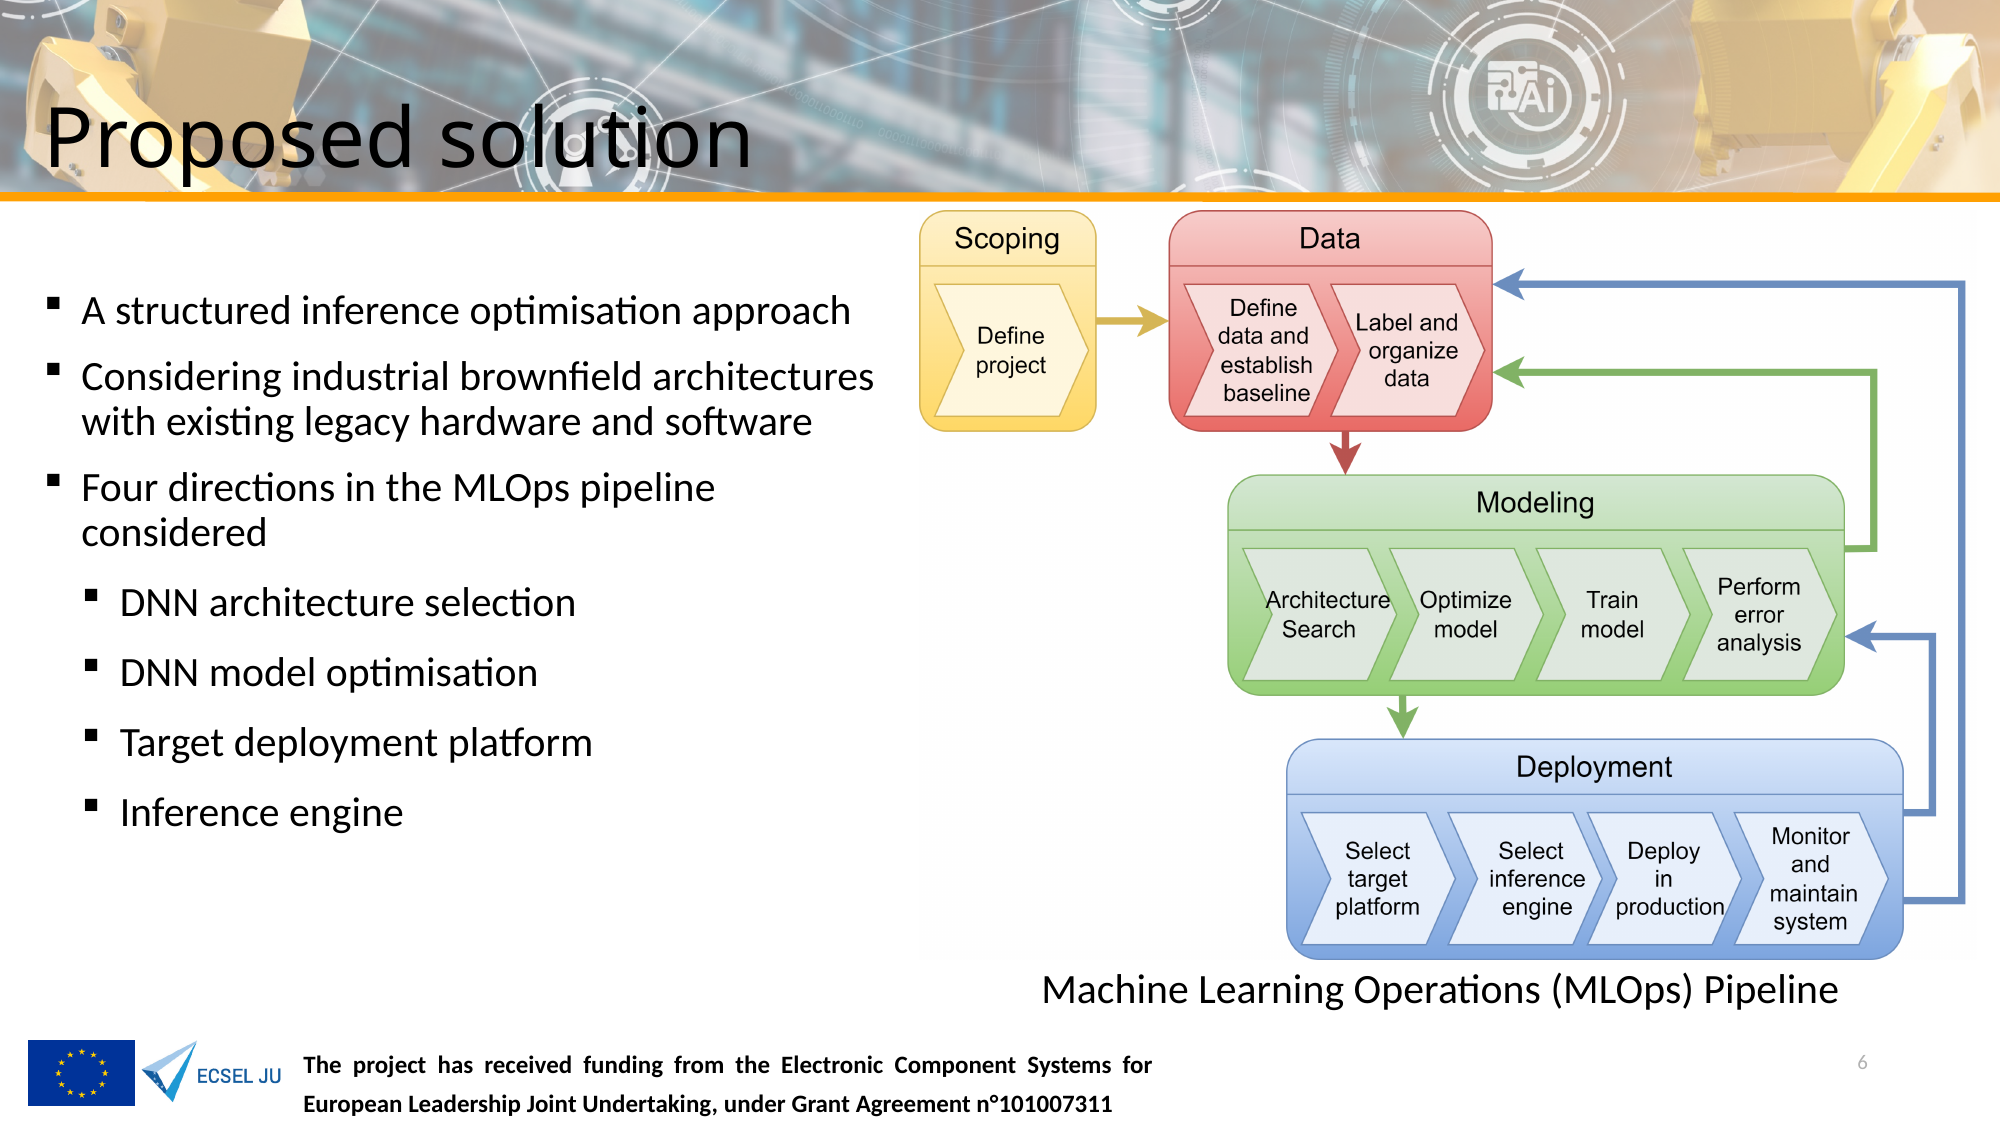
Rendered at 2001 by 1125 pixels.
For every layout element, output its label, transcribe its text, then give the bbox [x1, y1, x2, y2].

text_box Machine Learning Operations (MLOps) Pipeline [1026, 961, 1870, 1020]
title Proposed solution [28, 53, 1235, 193]
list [919, 210, 1977, 961]
picture [139, 1037, 287, 1106]
picture [28, 1040, 135, 1106]
text_box A structured inference optimisation approach Considering industrial brownfield architectures with existing legacy hardware and software Four directions in the MLOps pipeline considered DNN architecture selection DNN model optimisation Target deployment platform Inference engine [28, 281, 900, 975]
slide_number 6 [1781, 1031, 1883, 1092]
